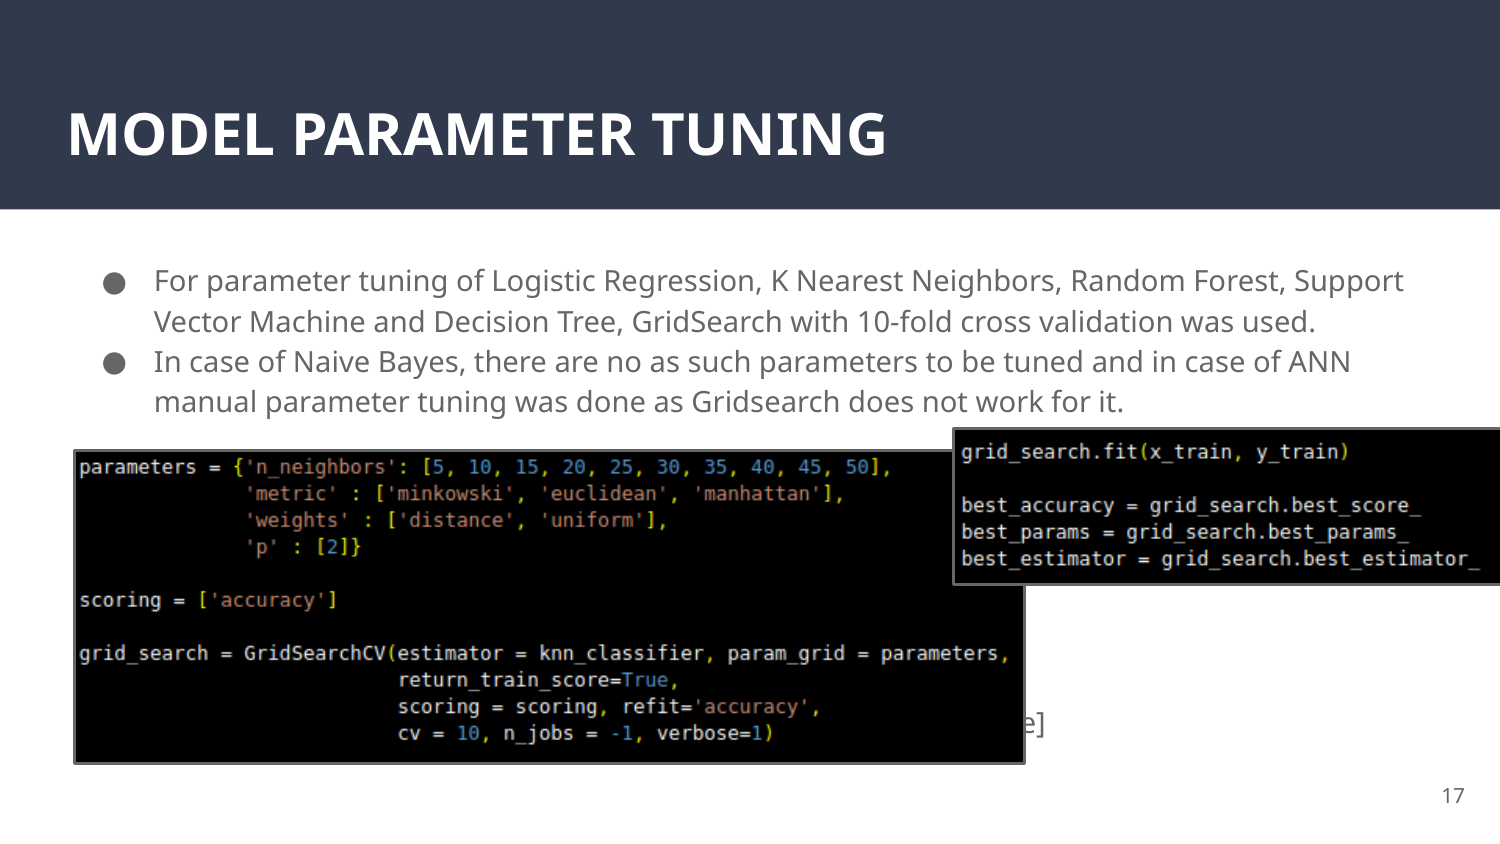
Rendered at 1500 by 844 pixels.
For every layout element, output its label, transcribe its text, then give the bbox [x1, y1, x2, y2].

list For parameter tuning of Logistic Regression, K Nearest Neighbors, Random Forest, Support Vector Machine and Decision Tree, GridSearch with 10-fold cross validation was used. In case of Naive Bayes, there are no as such parameters to be tuned and in case of ANN manual parameter tuning was done as Gridsearch does not work for it. [Sample Grid-Search Code] [63, 242, 1449, 770]
slide_number ‹#› [1389, 764, 1480, 830]
picture [75, 429, 1500, 762]
title MODEL PARAMETER TUNING [51, 82, 1449, 185]
